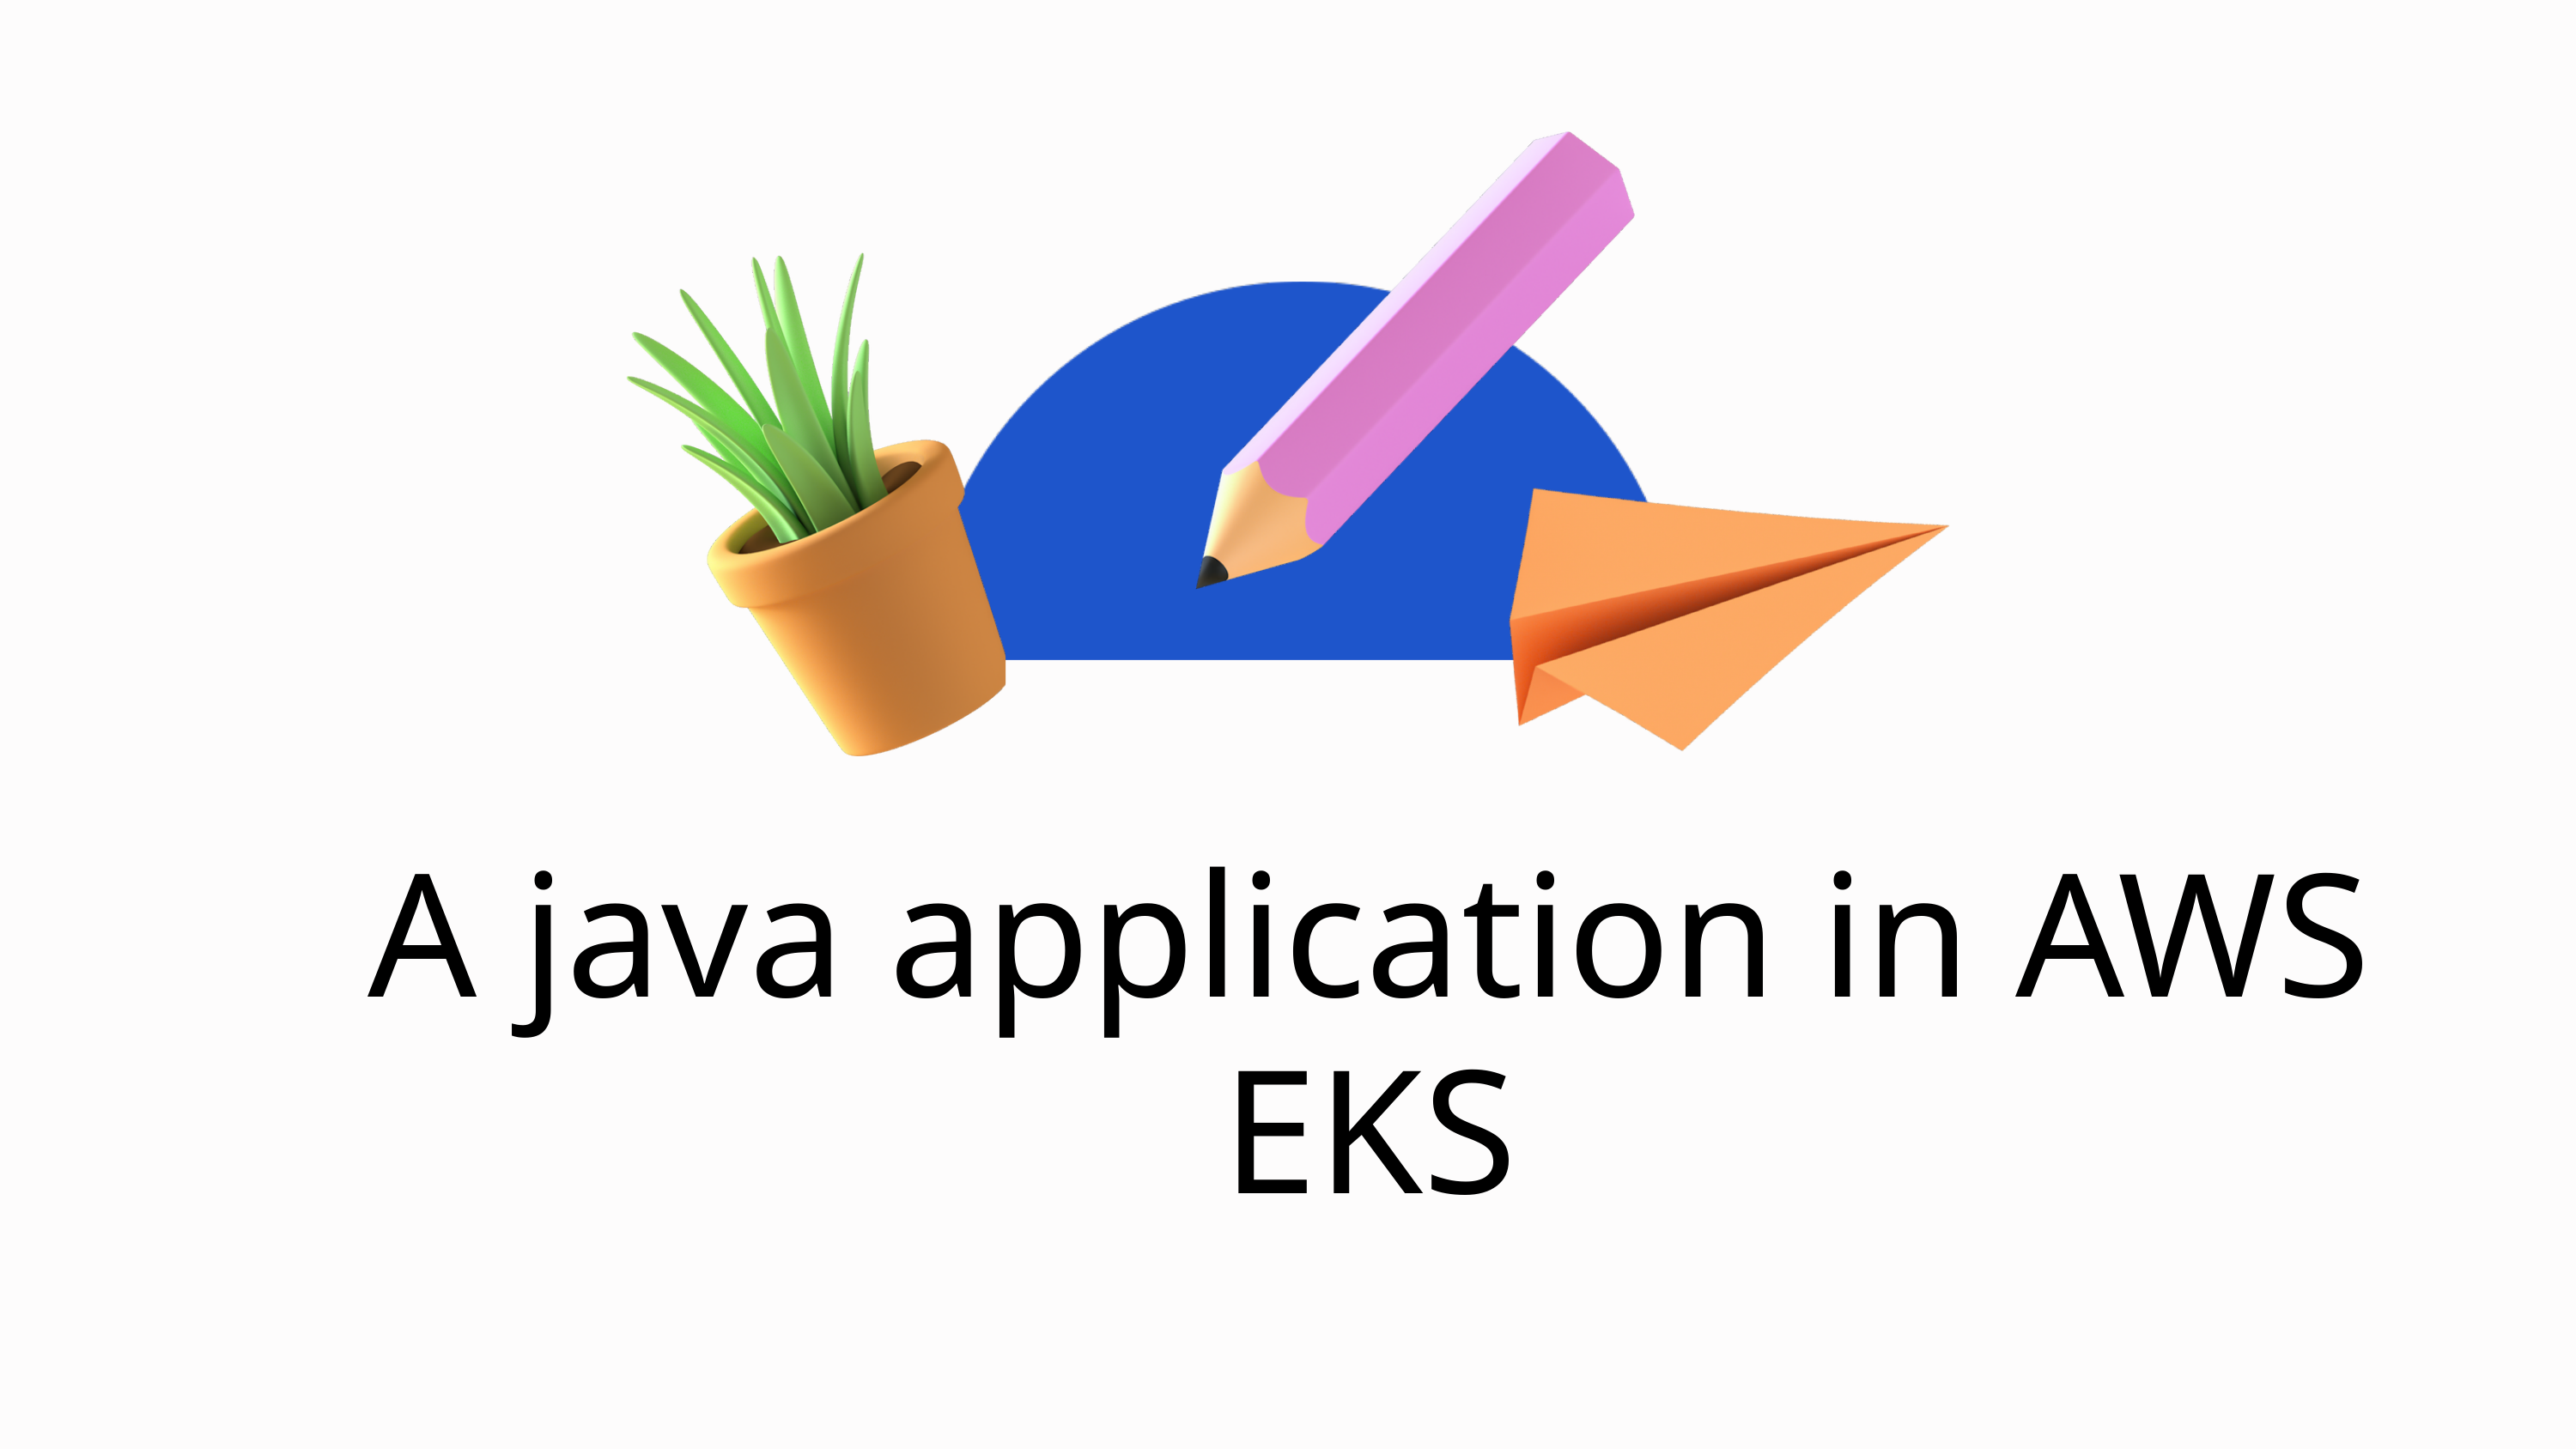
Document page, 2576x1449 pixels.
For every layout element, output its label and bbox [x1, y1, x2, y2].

picture [626, 130, 1949, 834]
text_box [349, 834, 2391, 1228]
